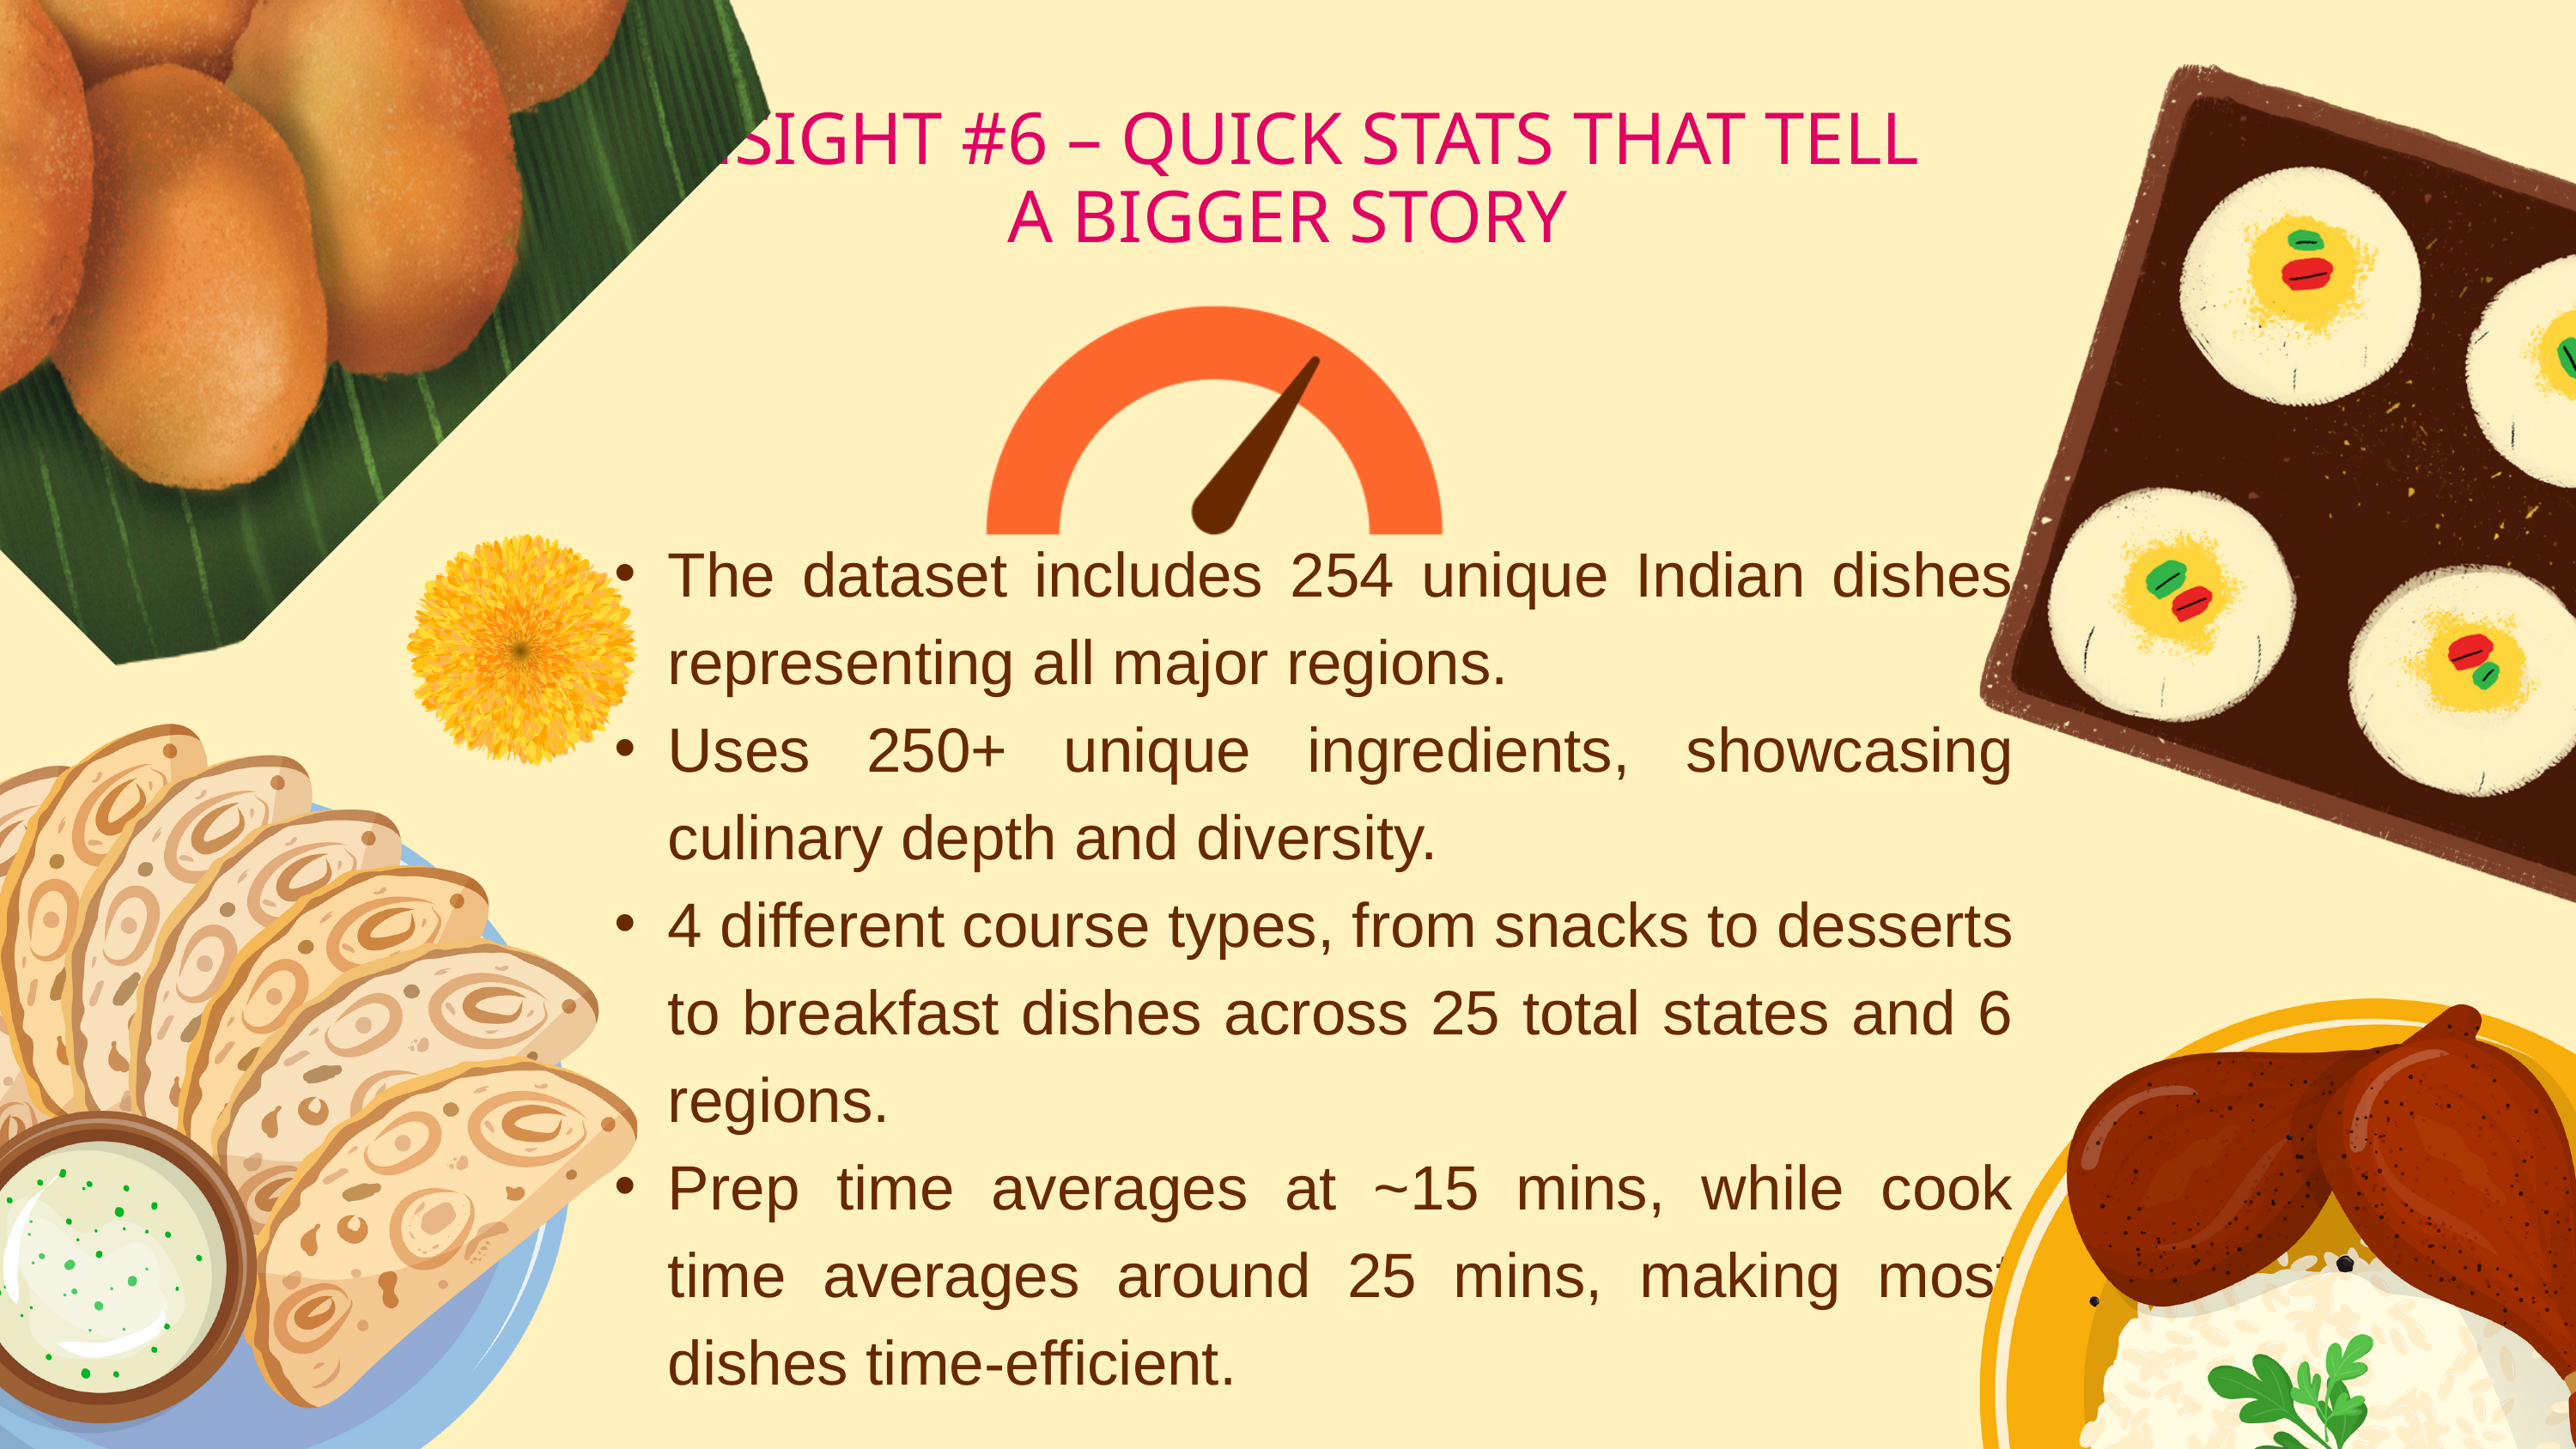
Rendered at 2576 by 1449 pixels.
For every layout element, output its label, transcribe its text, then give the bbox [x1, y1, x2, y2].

text_box [0, 0, 869, 717]
text_box [406, 534, 638, 766]
text_box The dataset includes 254 unique Indian dishes representing all major regions. Uses 250+ unique ingredients, showcasing culinary depth and diversity. 4 different course types, from snacks to desserts to breakfast dishes across 25 total states and 6 regions. Prep time averages at ~15 mins, while cook time averages around 25 mins, making most dishes time-efficient. [561, 521, 2014, 1449]
text_box [1979, 64, 2576, 914]
text_box [0, 724, 638, 1449]
picture [941, 261, 1489, 581]
text_box INSIGHT #6 – QUICK STATS THAT TELL A BIGGER STORY [637, 100, 1939, 257]
text_box [1979, 998, 2576, 1449]
